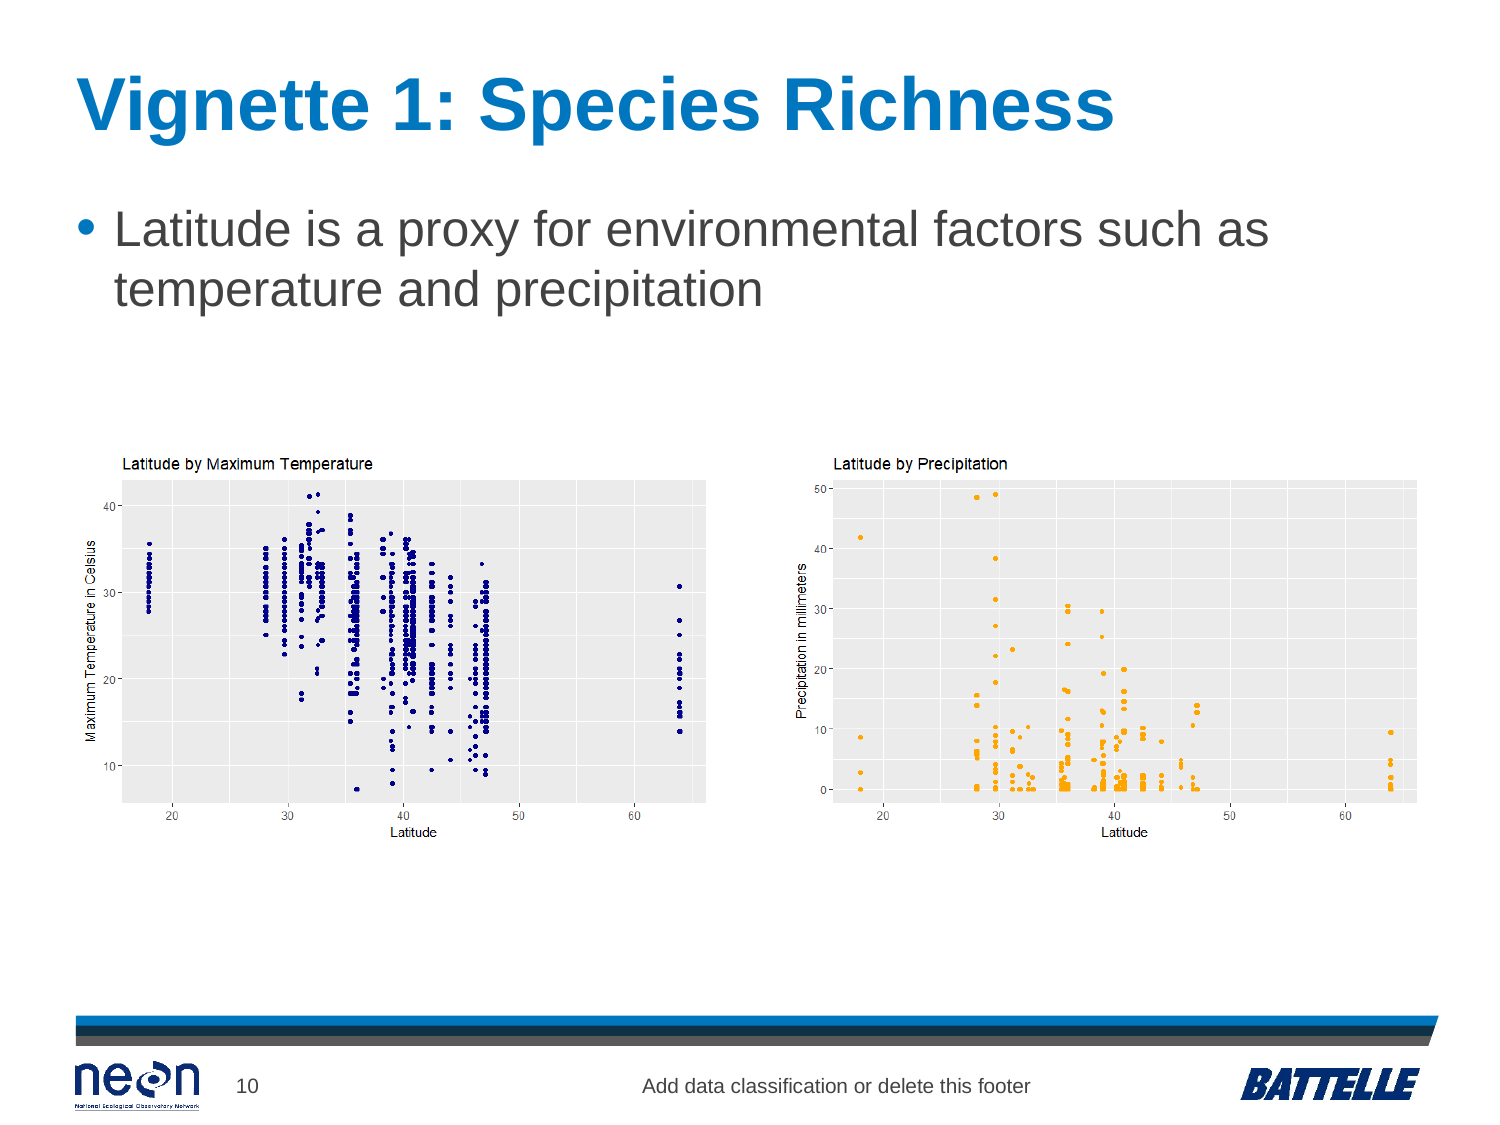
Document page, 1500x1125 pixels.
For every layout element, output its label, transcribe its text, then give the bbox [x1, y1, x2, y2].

slide_number 10 [235, 1068, 328, 1102]
picture [75, 1061, 199, 1111]
footer Add data classification or delete this footer [446, 1068, 1227, 1103]
picture [1240, 1068, 1420, 1100]
picture [76, 449, 713, 843]
picture [787, 449, 1424, 843]
list Latitude is a proxy for environmental factors such as temperature and precipitation [76, 196, 1424, 958]
title Vignette 1: Species Richness [76, 68, 1424, 196]
